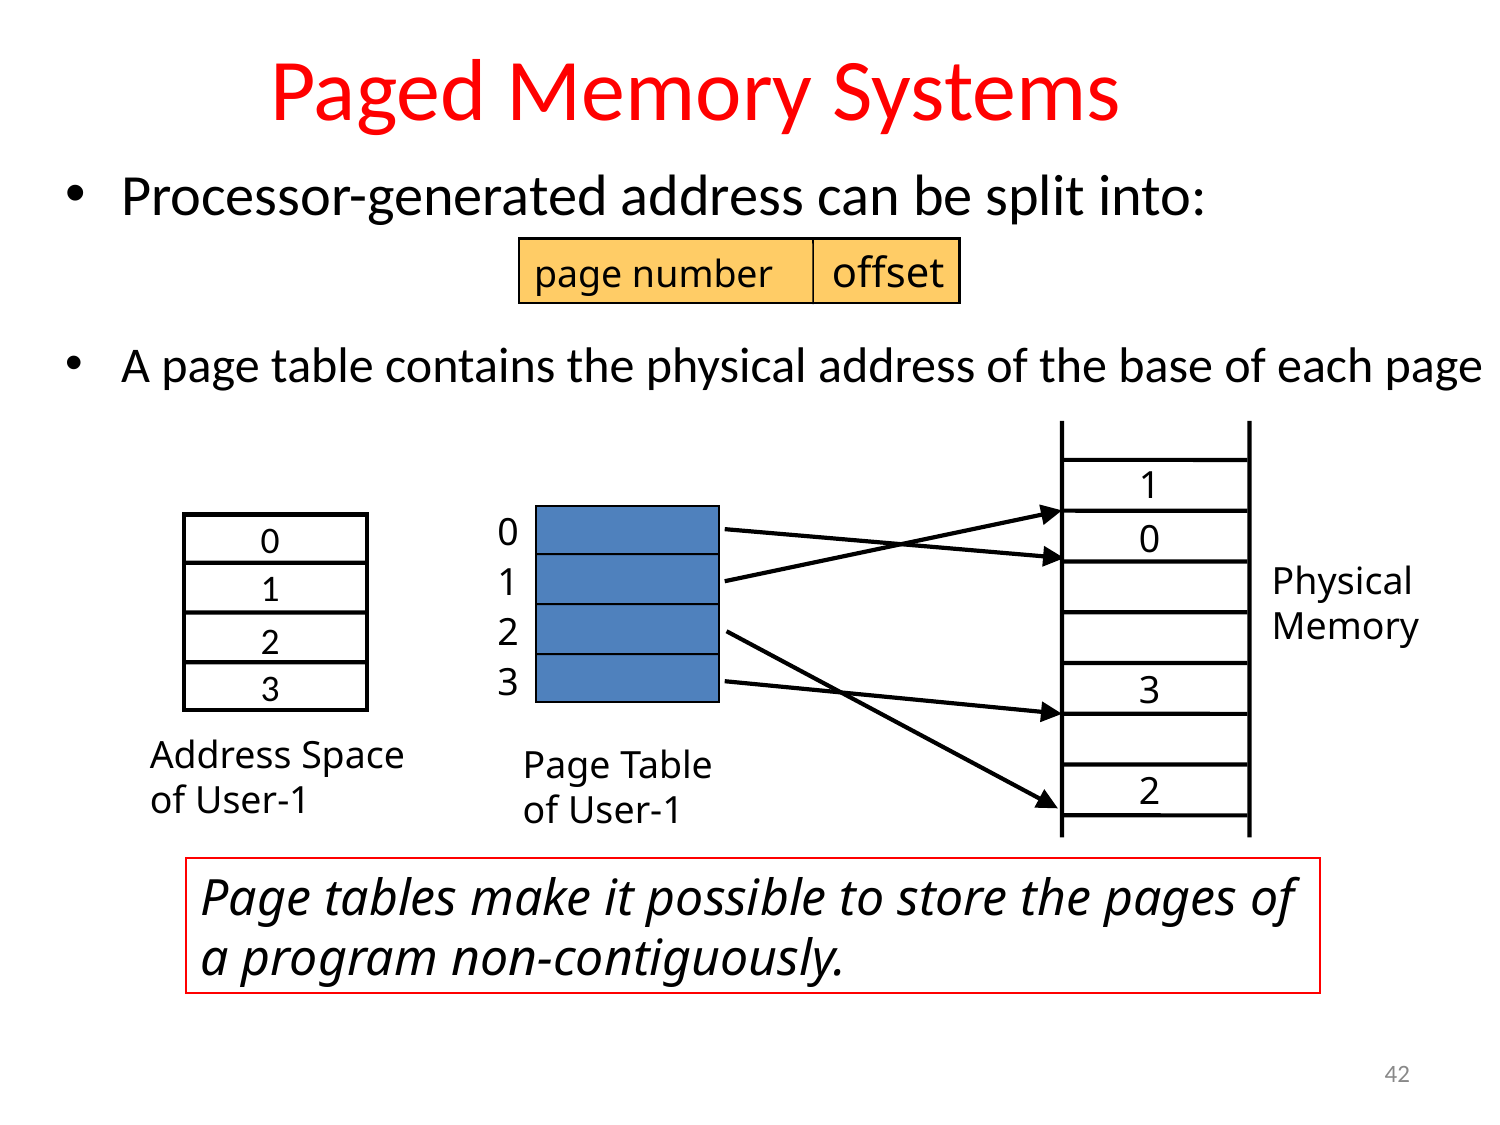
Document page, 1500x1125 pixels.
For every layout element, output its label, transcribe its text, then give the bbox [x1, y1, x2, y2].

text_box Address Space of User-1 [134, 723, 421, 829]
text_box 0 [245, 508, 295, 512]
text_box 0 [482, 500, 534, 550]
title Paged Memory Systems [98, 24, 1295, 146]
text_box [724, 529, 1056, 567]
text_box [183, 514, 368, 711]
text_box [901, 504, 1056, 544]
list Processor-generated address can be split into: [50, 149, 1300, 238]
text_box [1061, 420, 1250, 838]
text_box [724, 681, 1056, 723]
text_box Physical Memory [1256, 549, 1500, 655]
text_box [535, 605, 720, 654]
text_box Page Table of User-1 [507, 734, 738, 839]
text_box [535, 506, 720, 554]
slide_number 42 [1074, 1042, 1425, 1103]
text_box 3 [482, 650, 534, 711]
text_box 2 [482, 601, 534, 650]
text_box [841, 693, 1056, 809]
text_box 1 [482, 550, 534, 601]
text_box [535, 655, 720, 702]
text_box A page table contains the physical address of the base of each page [50, 324, 1500, 413]
text_box [535, 555, 720, 604]
text_box Page tables make it possible to store the pages of a program non-contiguously. [185, 858, 1321, 993]
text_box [499, 237, 980, 306]
